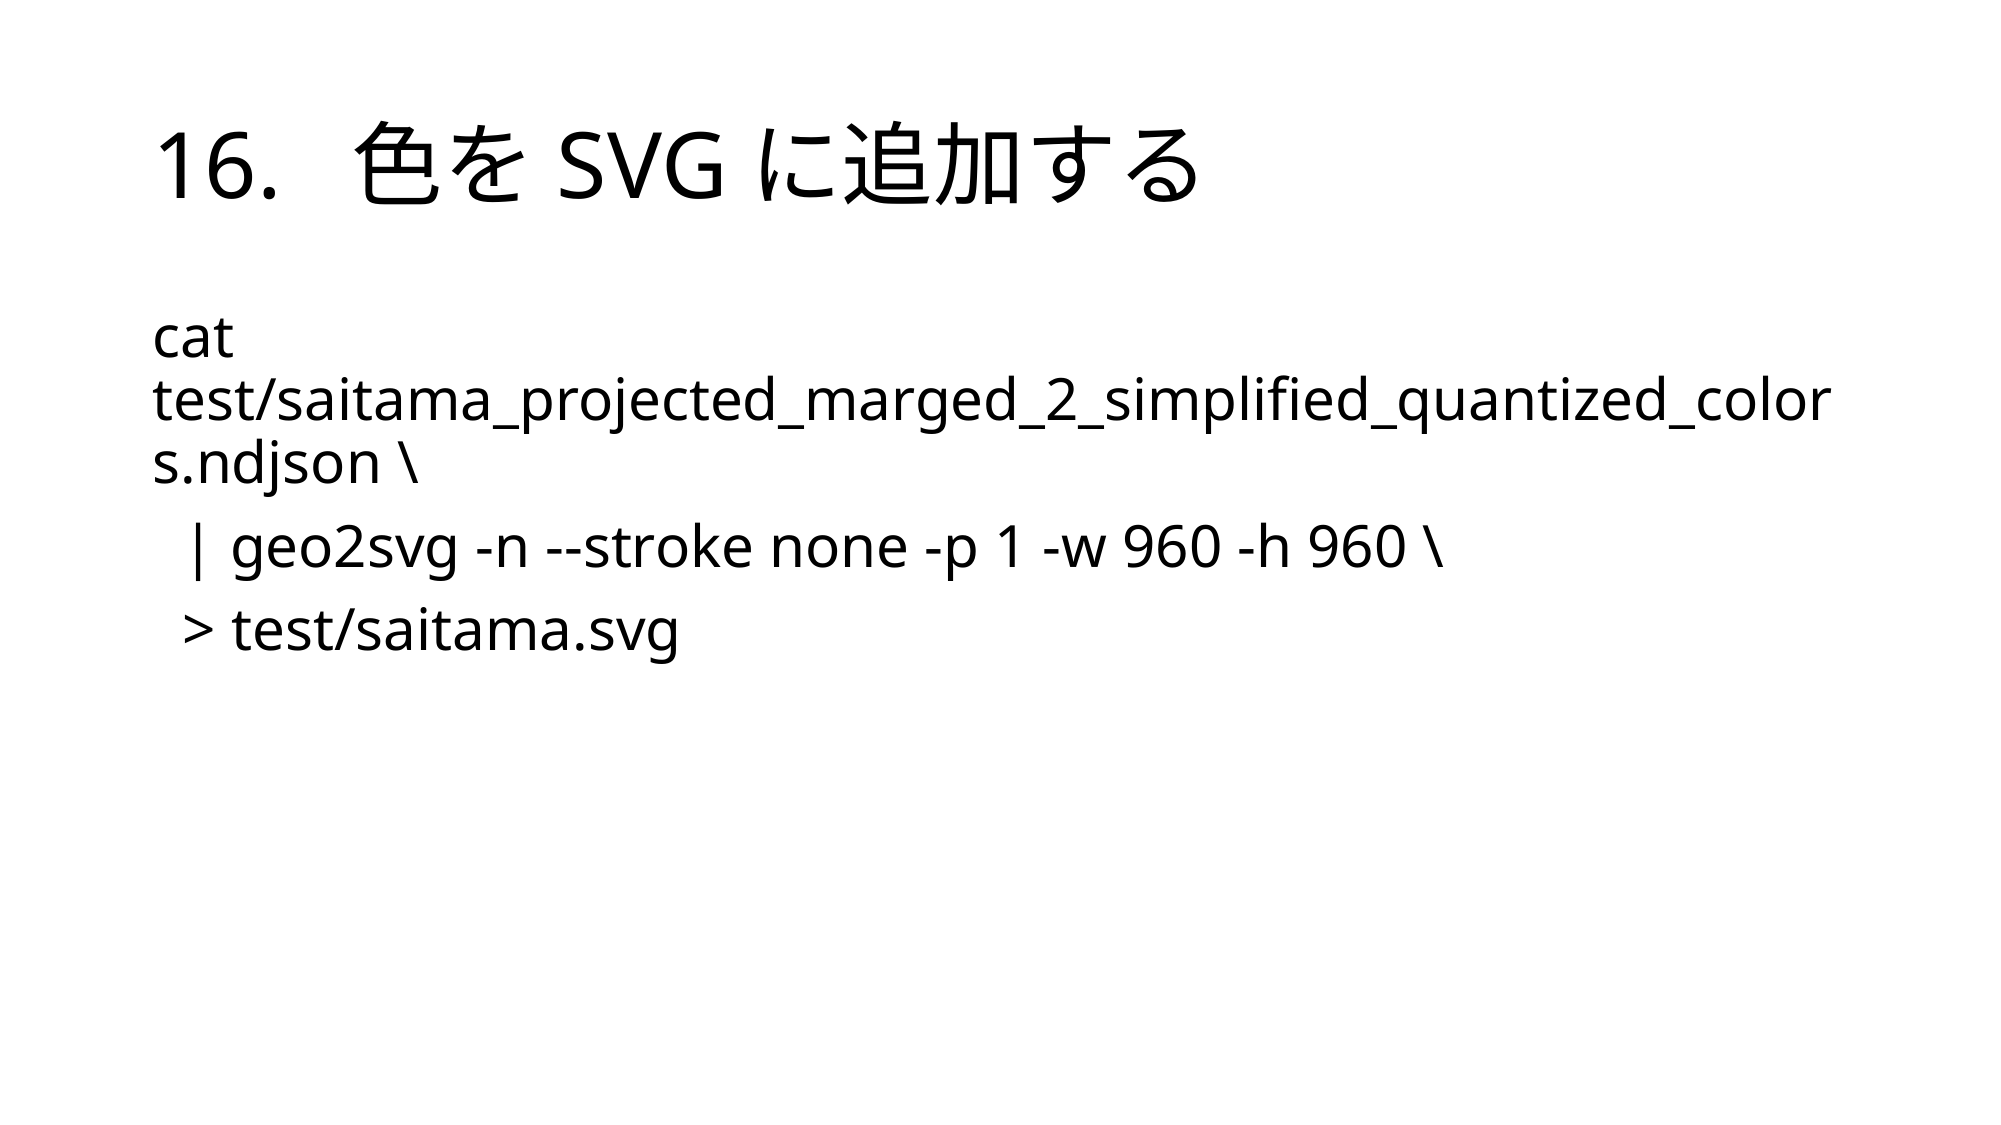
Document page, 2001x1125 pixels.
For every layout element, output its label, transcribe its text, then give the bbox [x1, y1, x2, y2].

title 16. 色をSVGに追加する [137, 59, 1863, 278]
list cat test/saitama_projected_marged_2_simplified_quantized_colors.ndjson \ | geo2svg -n --stroke none -p 1 -w 960 -h 960 \ > test/saitama.svg [137, 299, 1863, 1014]
